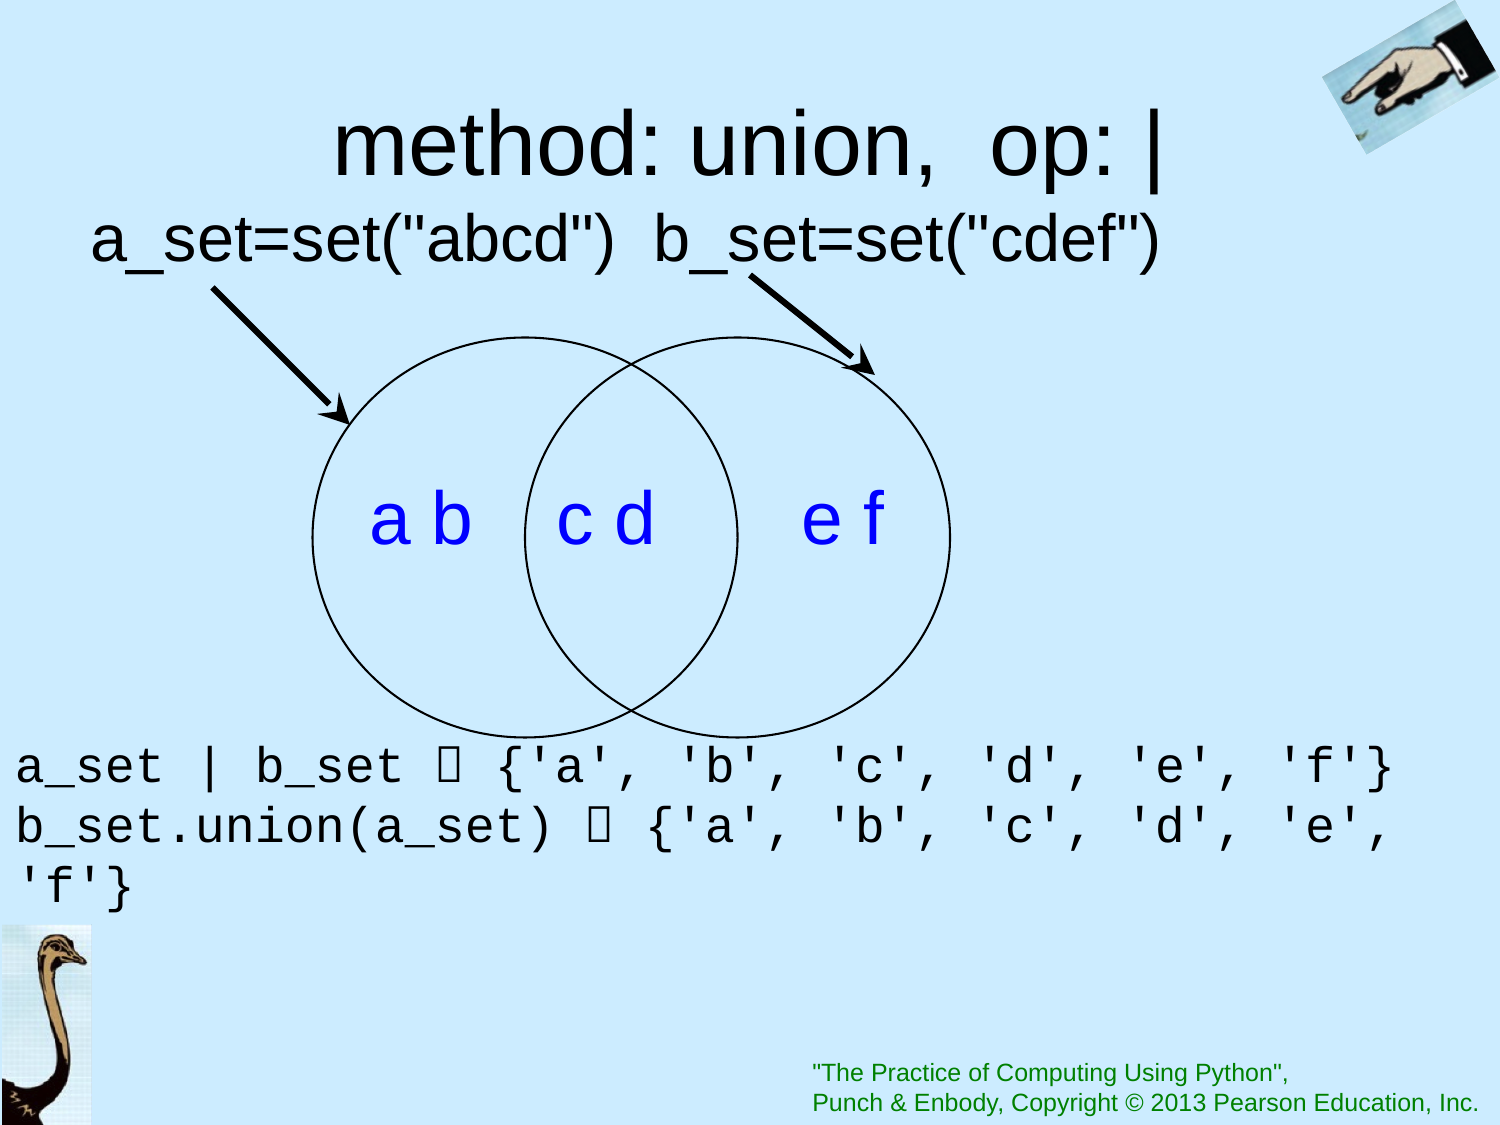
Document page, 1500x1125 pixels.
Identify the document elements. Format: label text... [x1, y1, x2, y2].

text_box [852, 354, 875, 376]
text_box a_set | b_set  {'a', 'b', 'c', 'd', 'e', 'f'} b_set.union(a_set)  {'a', 'b', 'c', 'd', 'e', 'f'} [0, 725, 1500, 1050]
list a_set=set("abcd") b_set=set("cdef") [75, 187, 1425, 725]
picture [2, 1050, 92, 1125]
picture [1378, 0, 1499, 120]
text_box [328, 403, 350, 425]
text_box [631, 337, 951, 738]
title method: union, op: | [75, 45, 1425, 187]
text_box a b c d e f [354, 462, 900, 568]
text_box [312, 337, 736, 738]
